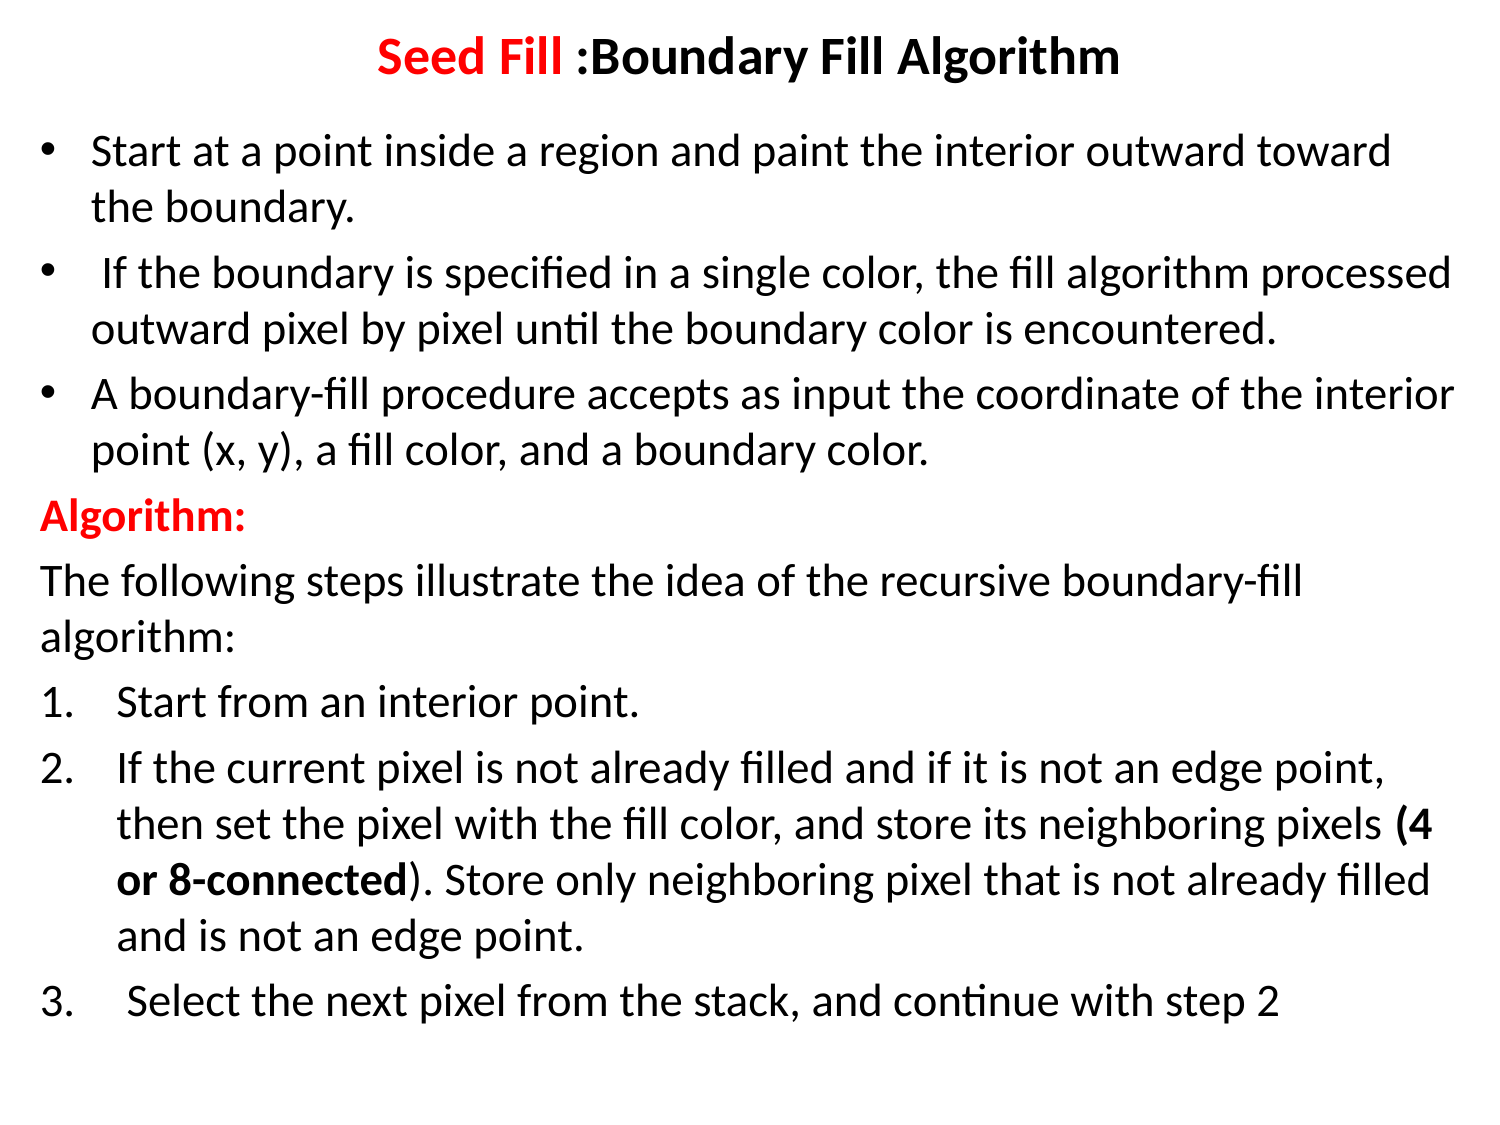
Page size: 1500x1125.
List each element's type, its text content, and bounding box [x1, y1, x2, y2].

title Seed Fill :Boundary Fill Algorithm [75, 12, 1425, 93]
list Start at a point inside a region and paint the interior outward toward the boundary. If the boundary is specified in a single color, the fill algorithm processed outward pixel by pixel until the boundary color is encountered. A boundary-fill procedure accepts as input the coordinate of the interior point (x, y), a fill color, and a boundary color. Algorithm: The following steps illustrate the idea of the recursive boundary-fill algorithm: Start from an interior point. If the current pixel is not already filled and if it is not an edge point, then set the pixel with the fill color, and store its neighboring pixels (4 or 8-connected). Store only neighboring pixel that is not already filled and is not an edge point. Select the next pixel from the stack, and continue with step 2 [24, 112, 1475, 1100]
